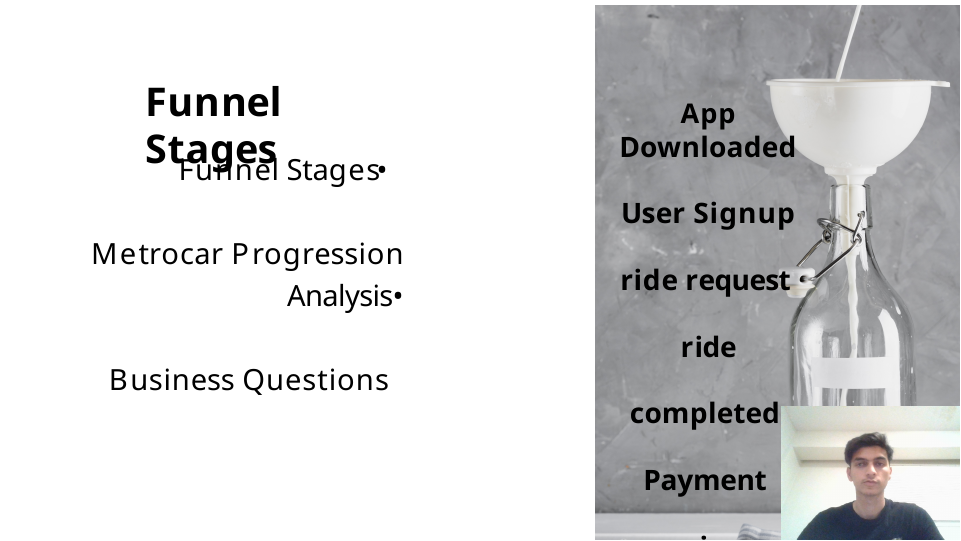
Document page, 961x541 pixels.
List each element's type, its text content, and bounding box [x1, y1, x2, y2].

text_box Metrocar Progression Analysis• [78, 226, 405, 313]
picture [594, 5, 960, 540]
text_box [779, 405, 961, 541]
title Funnel Stages [143, 74, 405, 172]
text_box Business Questions [106, 358, 405, 396]
text_box Funnel Stages• [176, 148, 405, 187]
